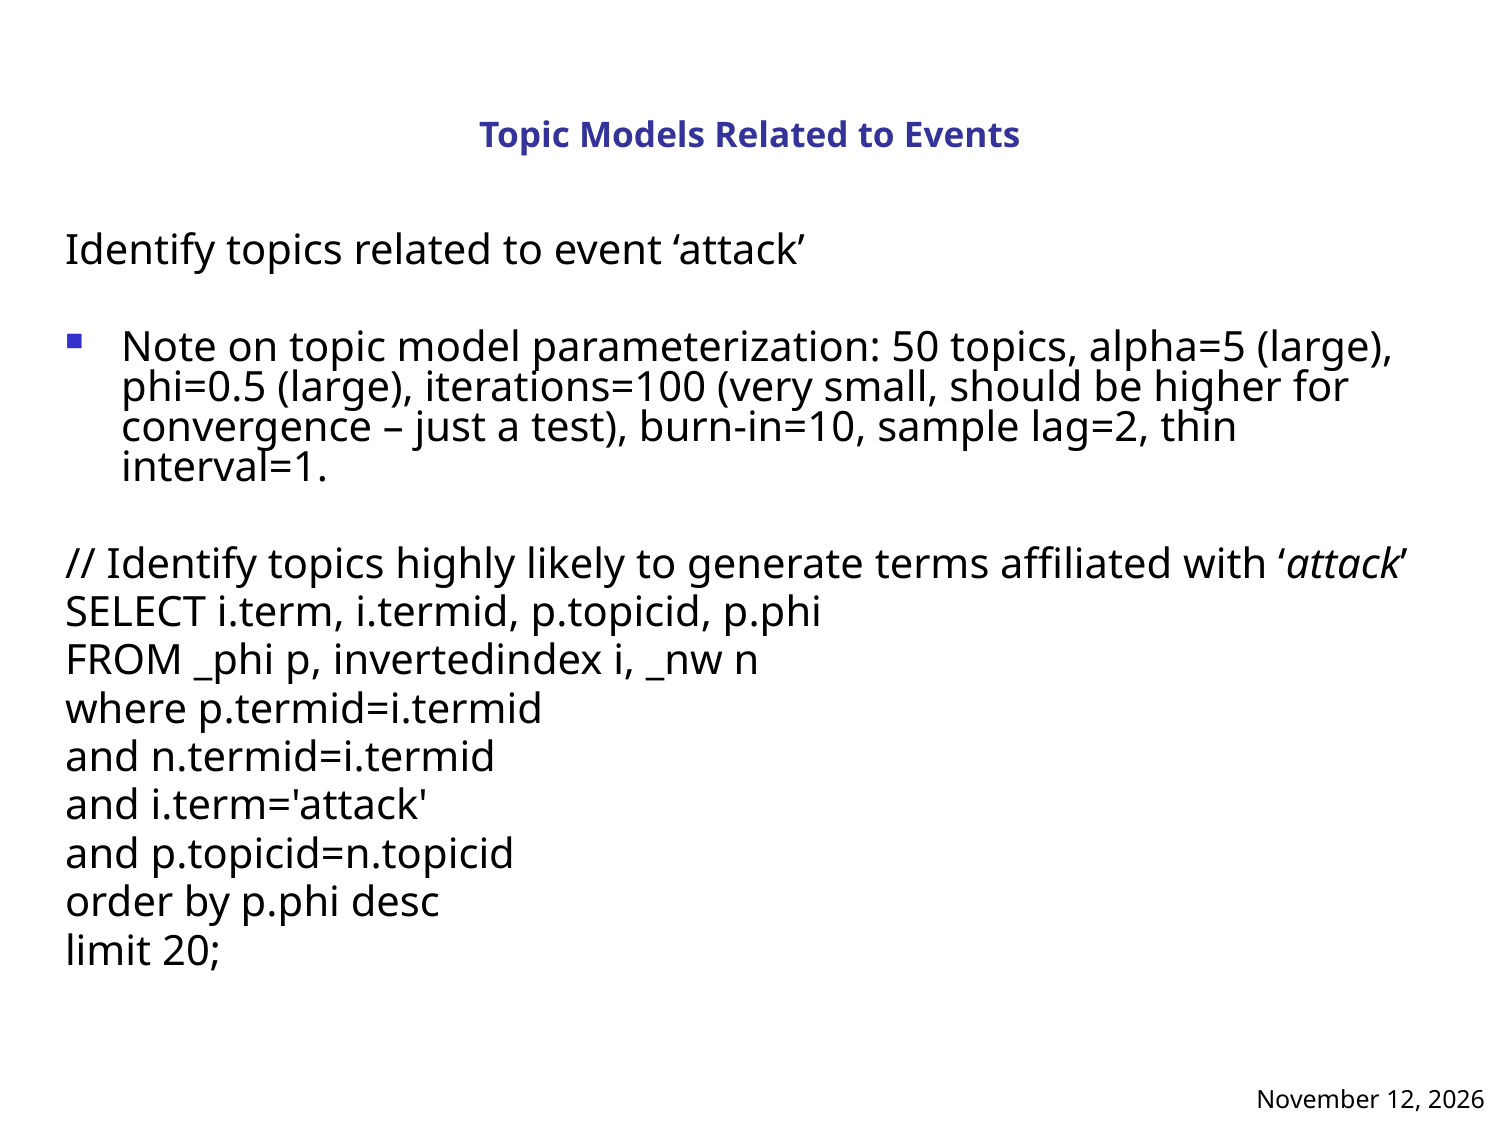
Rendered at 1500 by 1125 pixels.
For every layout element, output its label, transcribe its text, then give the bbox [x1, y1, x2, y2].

list Identify topics related to event ‘attack’ Note on topic model parameterization: 50 topics, alpha=5 (large), phi=0.5 (large), iterations=100 (very small, should be higher for convergence – just a test), burn-in=10, sample lag=2, thin interval=1. // Identify topics highly likely to generate terms affiliated with ‘attack’ SELECT i.term, i.termid, p.topicid, p.phi FROM _phi p, invertedindex i, _nw n where p.termid=i.termid and n.termid=i.termid and i.term='attack' and p.topicid=n.topicid order by p.phi desc limit 20; [50, 224, 1438, 1063]
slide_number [1187, 1062, 1500, 1125]
title Topic Models Related to Events [0, 62, 1500, 163]
